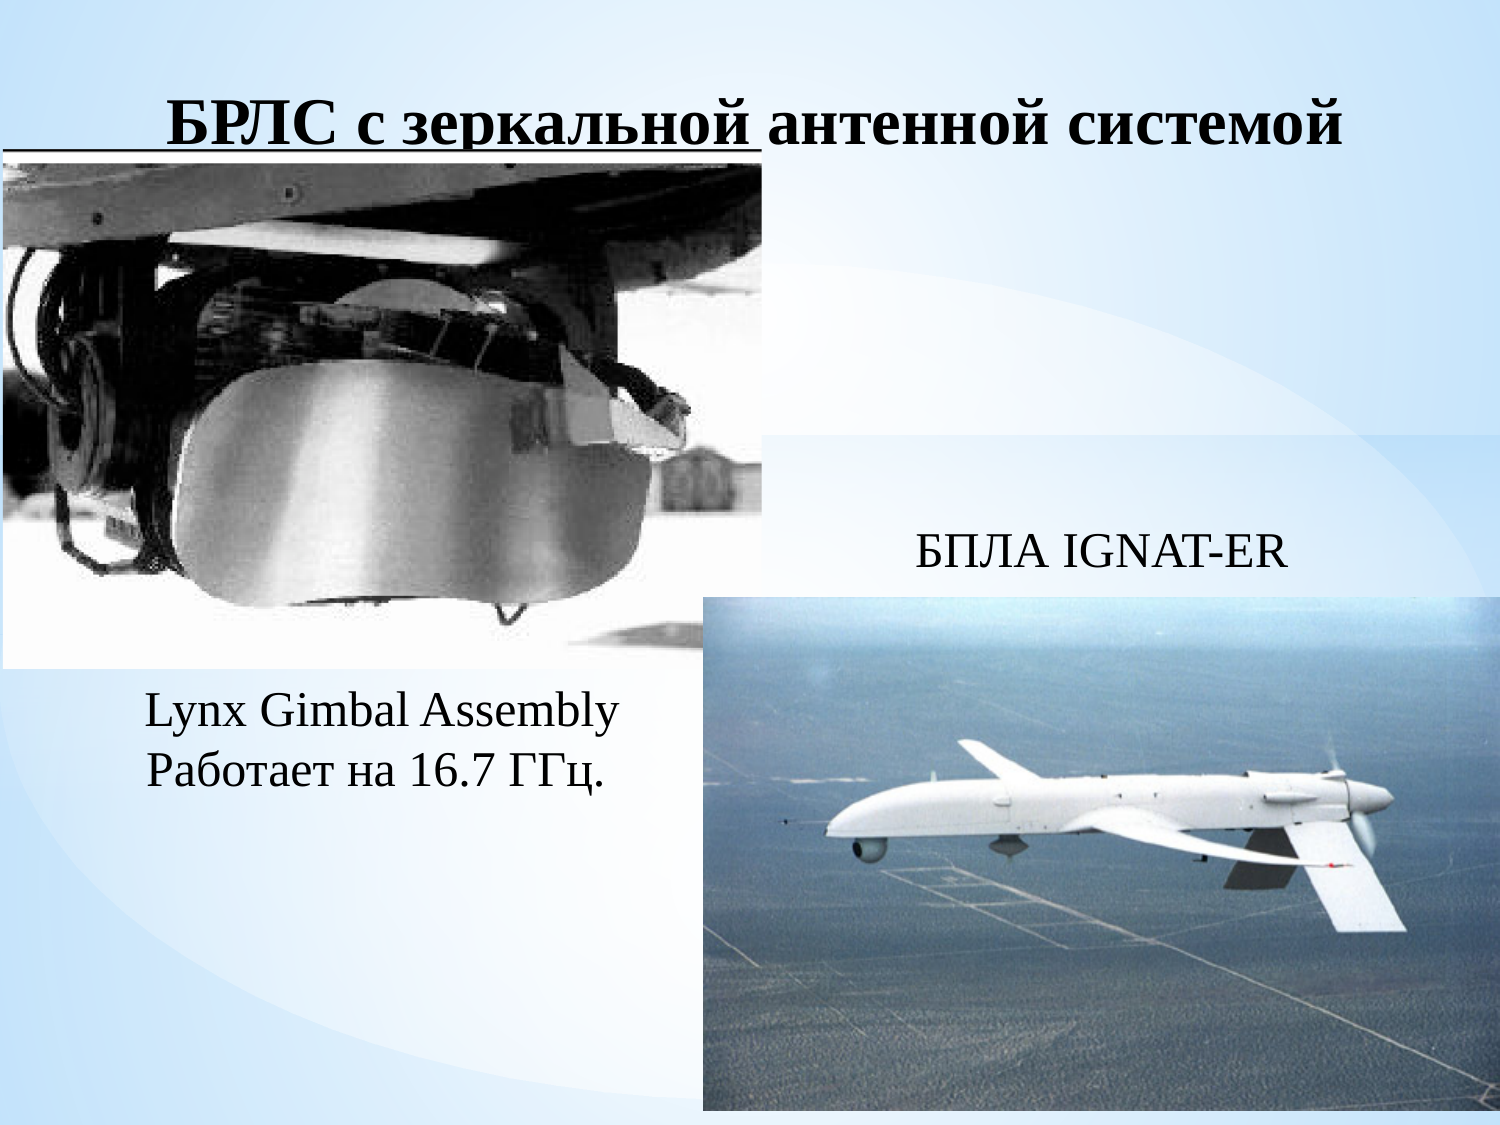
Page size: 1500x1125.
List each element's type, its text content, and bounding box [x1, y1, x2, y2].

picture [2, 148, 1500, 1111]
text_box Lynx Gimbal Assembly Работает на 16.7 ГГц. [39, 677, 696, 804]
text_box БРЛС с зеркальной антенной системой [100, 30, 1412, 166]
text_box БПЛА IGNAT-ER [766, 479, 1439, 585]
